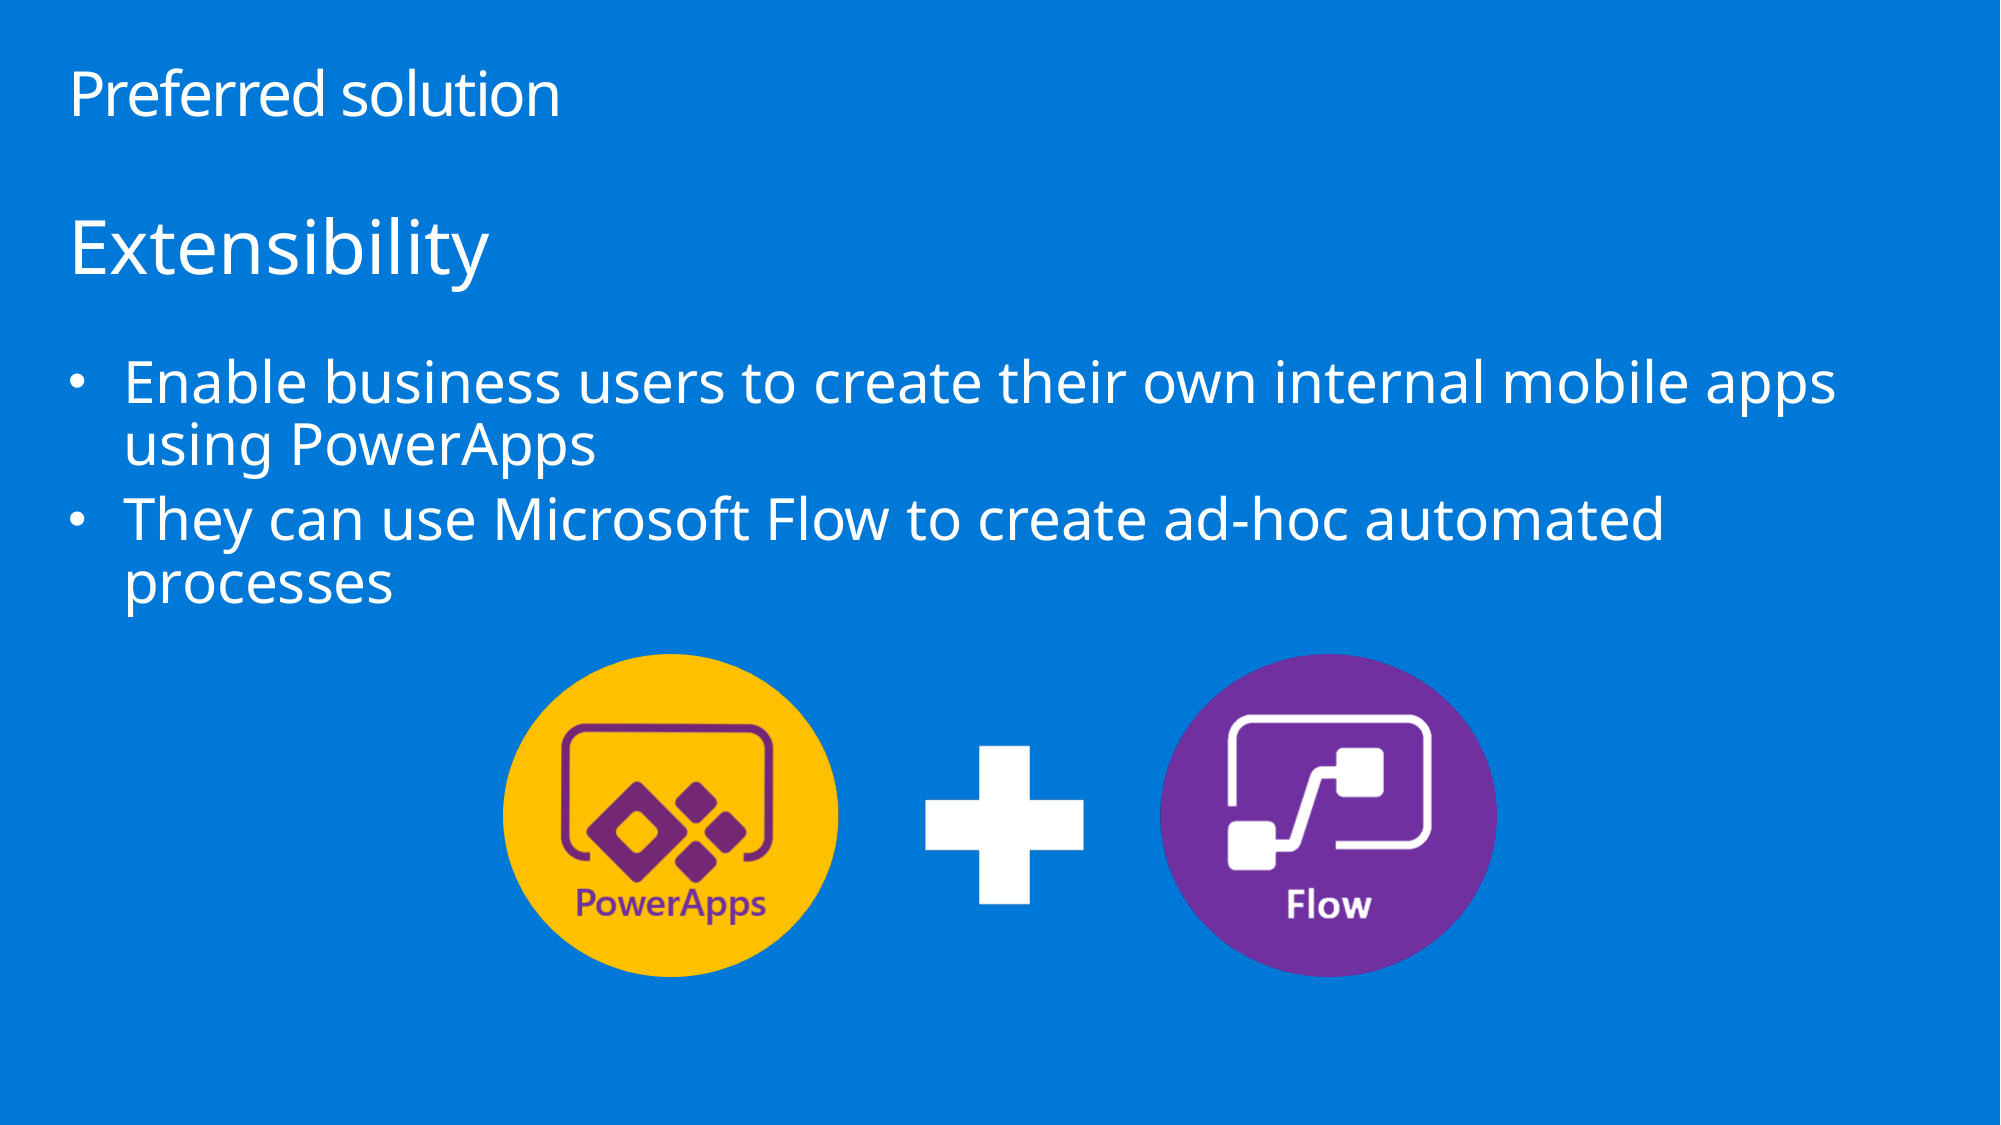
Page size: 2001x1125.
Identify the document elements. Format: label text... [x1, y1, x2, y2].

title Preferred solution [44, 47, 1957, 195]
picture [503, 654, 1497, 977]
list Extensibility Enable business users to create their own internal mobile apps using PowerApps They can use Microsoft Flow to create ad-hoc automated processes [44, 195, 1957, 655]
